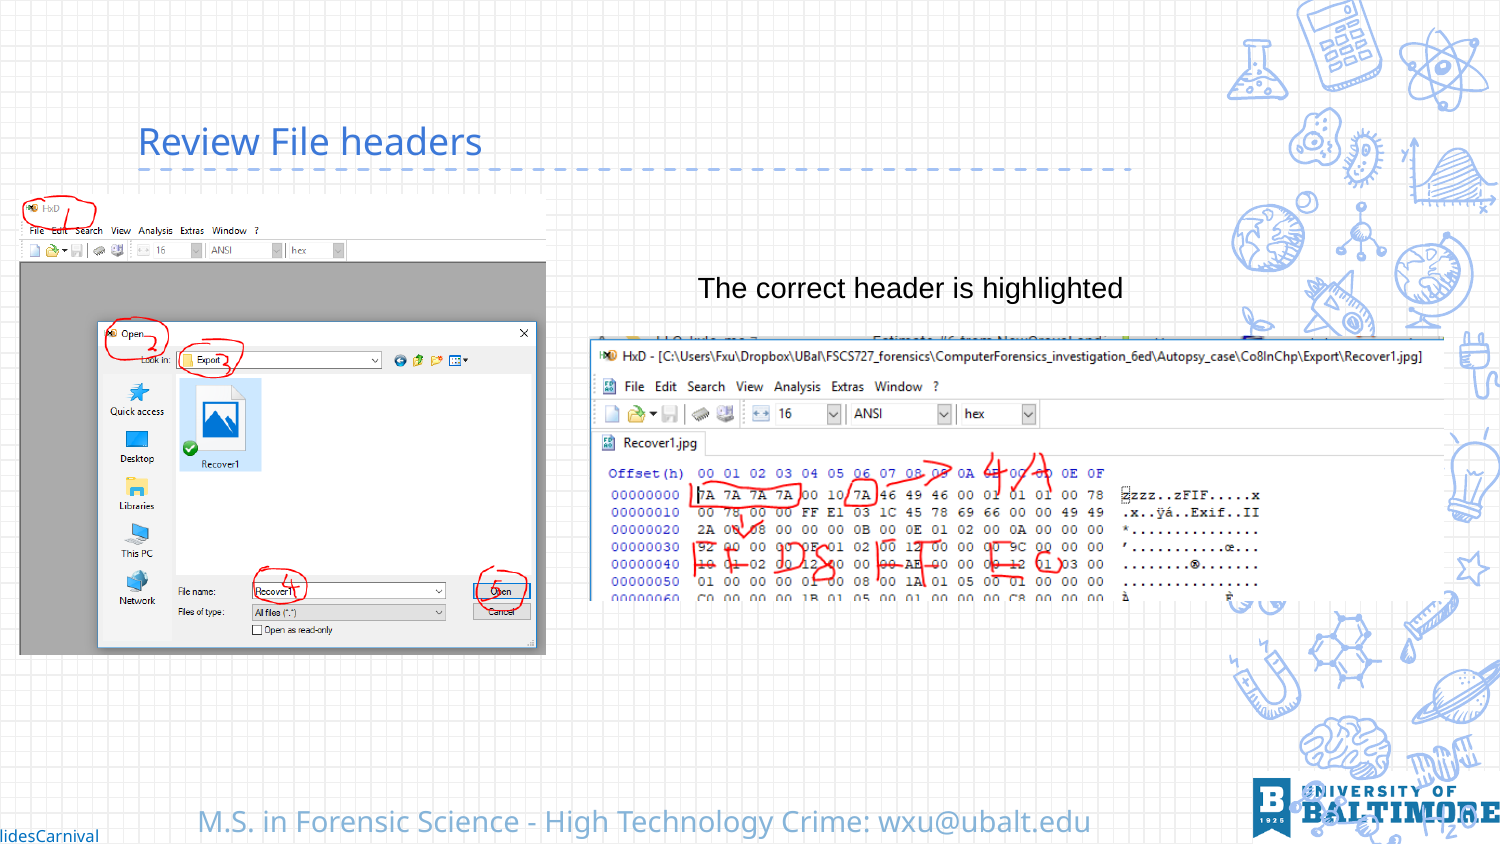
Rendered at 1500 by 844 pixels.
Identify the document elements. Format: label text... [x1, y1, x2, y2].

picture [589, 336, 1444, 602]
title Review File headers [122, 36, 1130, 178]
picture [19, 194, 547, 655]
picture [1253, 771, 1500, 844]
picture [1316, 786, 1321, 797]
picture [1365, 817, 1376, 833]
text_box The correct header is highlighted [682, 262, 1140, 313]
picture [1327, 813, 1336, 822]
